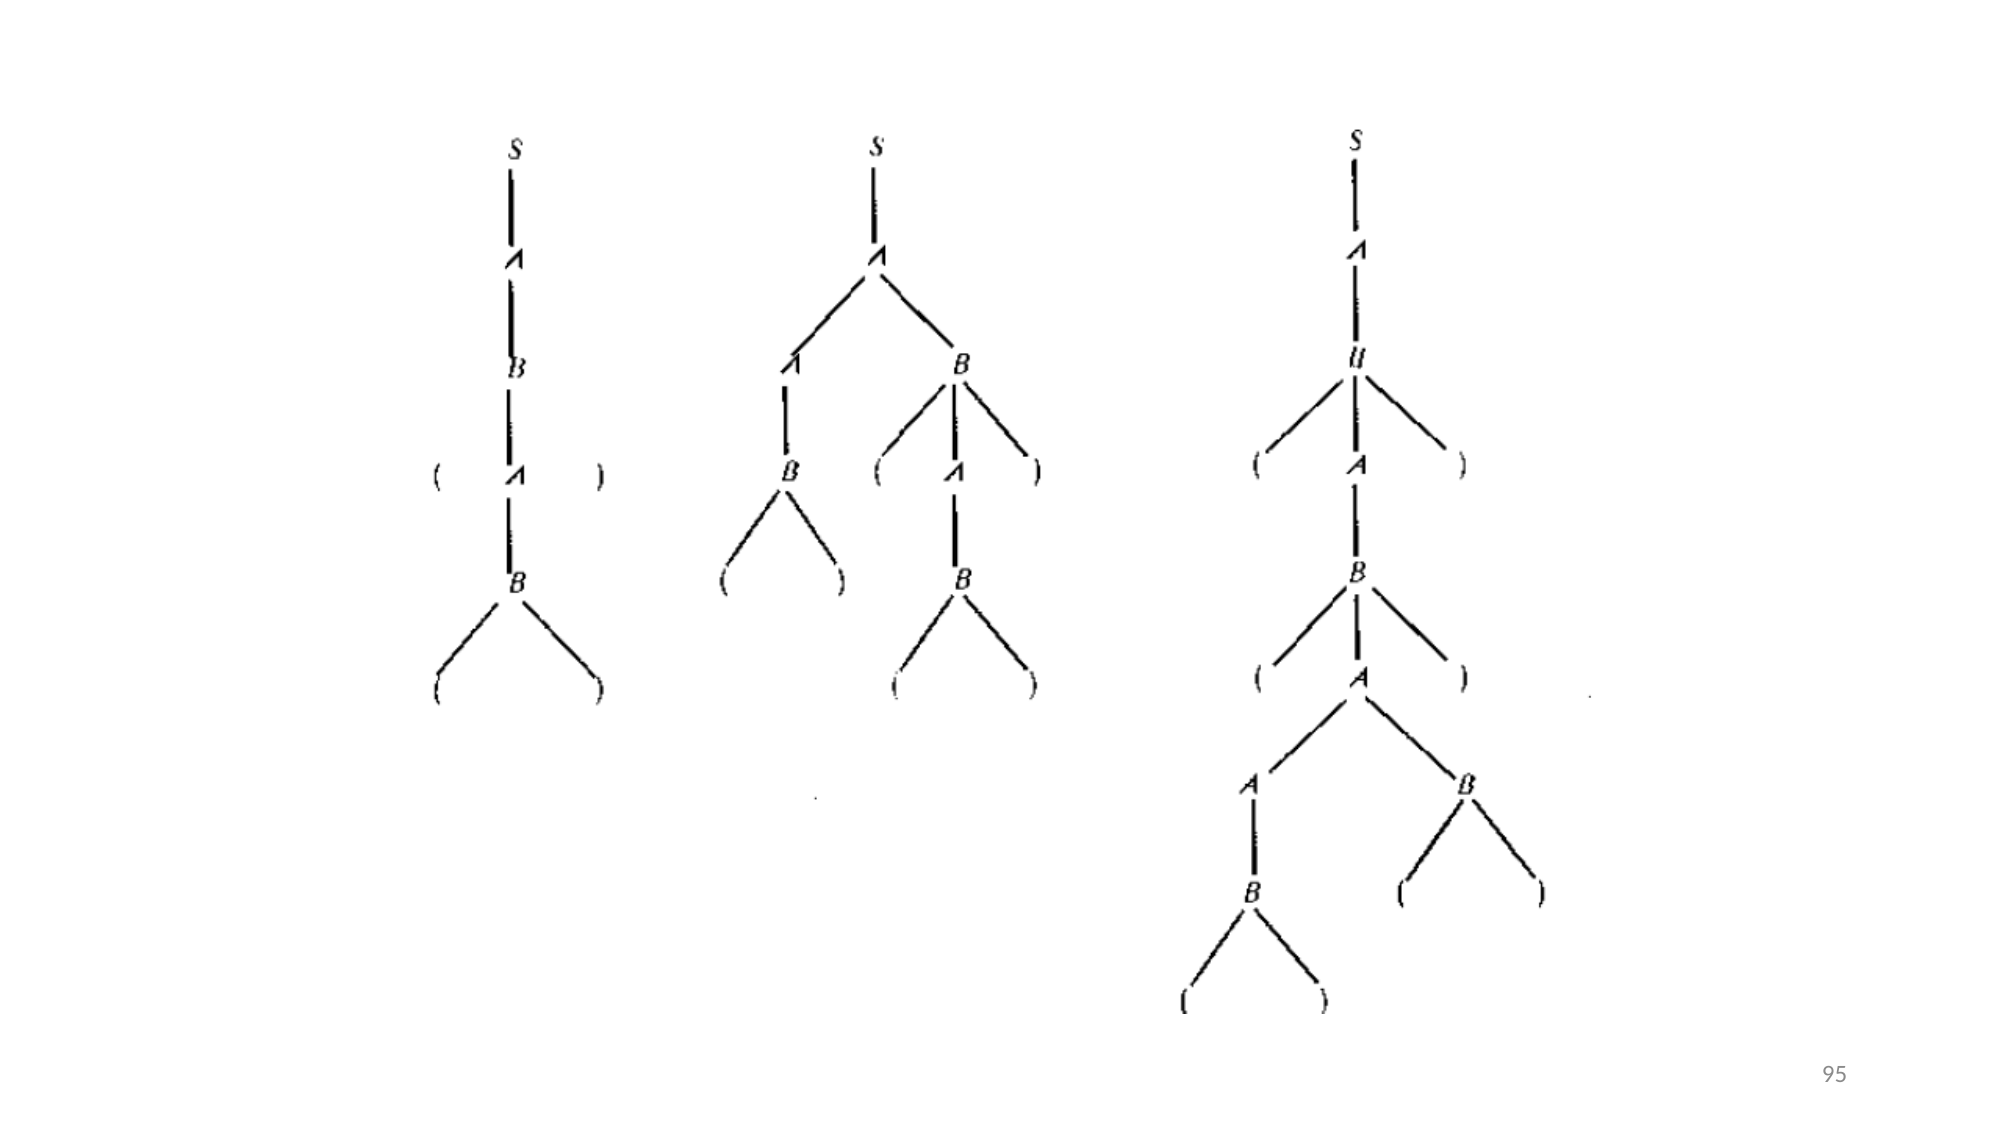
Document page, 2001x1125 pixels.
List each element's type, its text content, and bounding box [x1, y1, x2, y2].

slide_number 95 [1412, 1042, 1863, 1103]
picture [346, 119, 1602, 1014]
